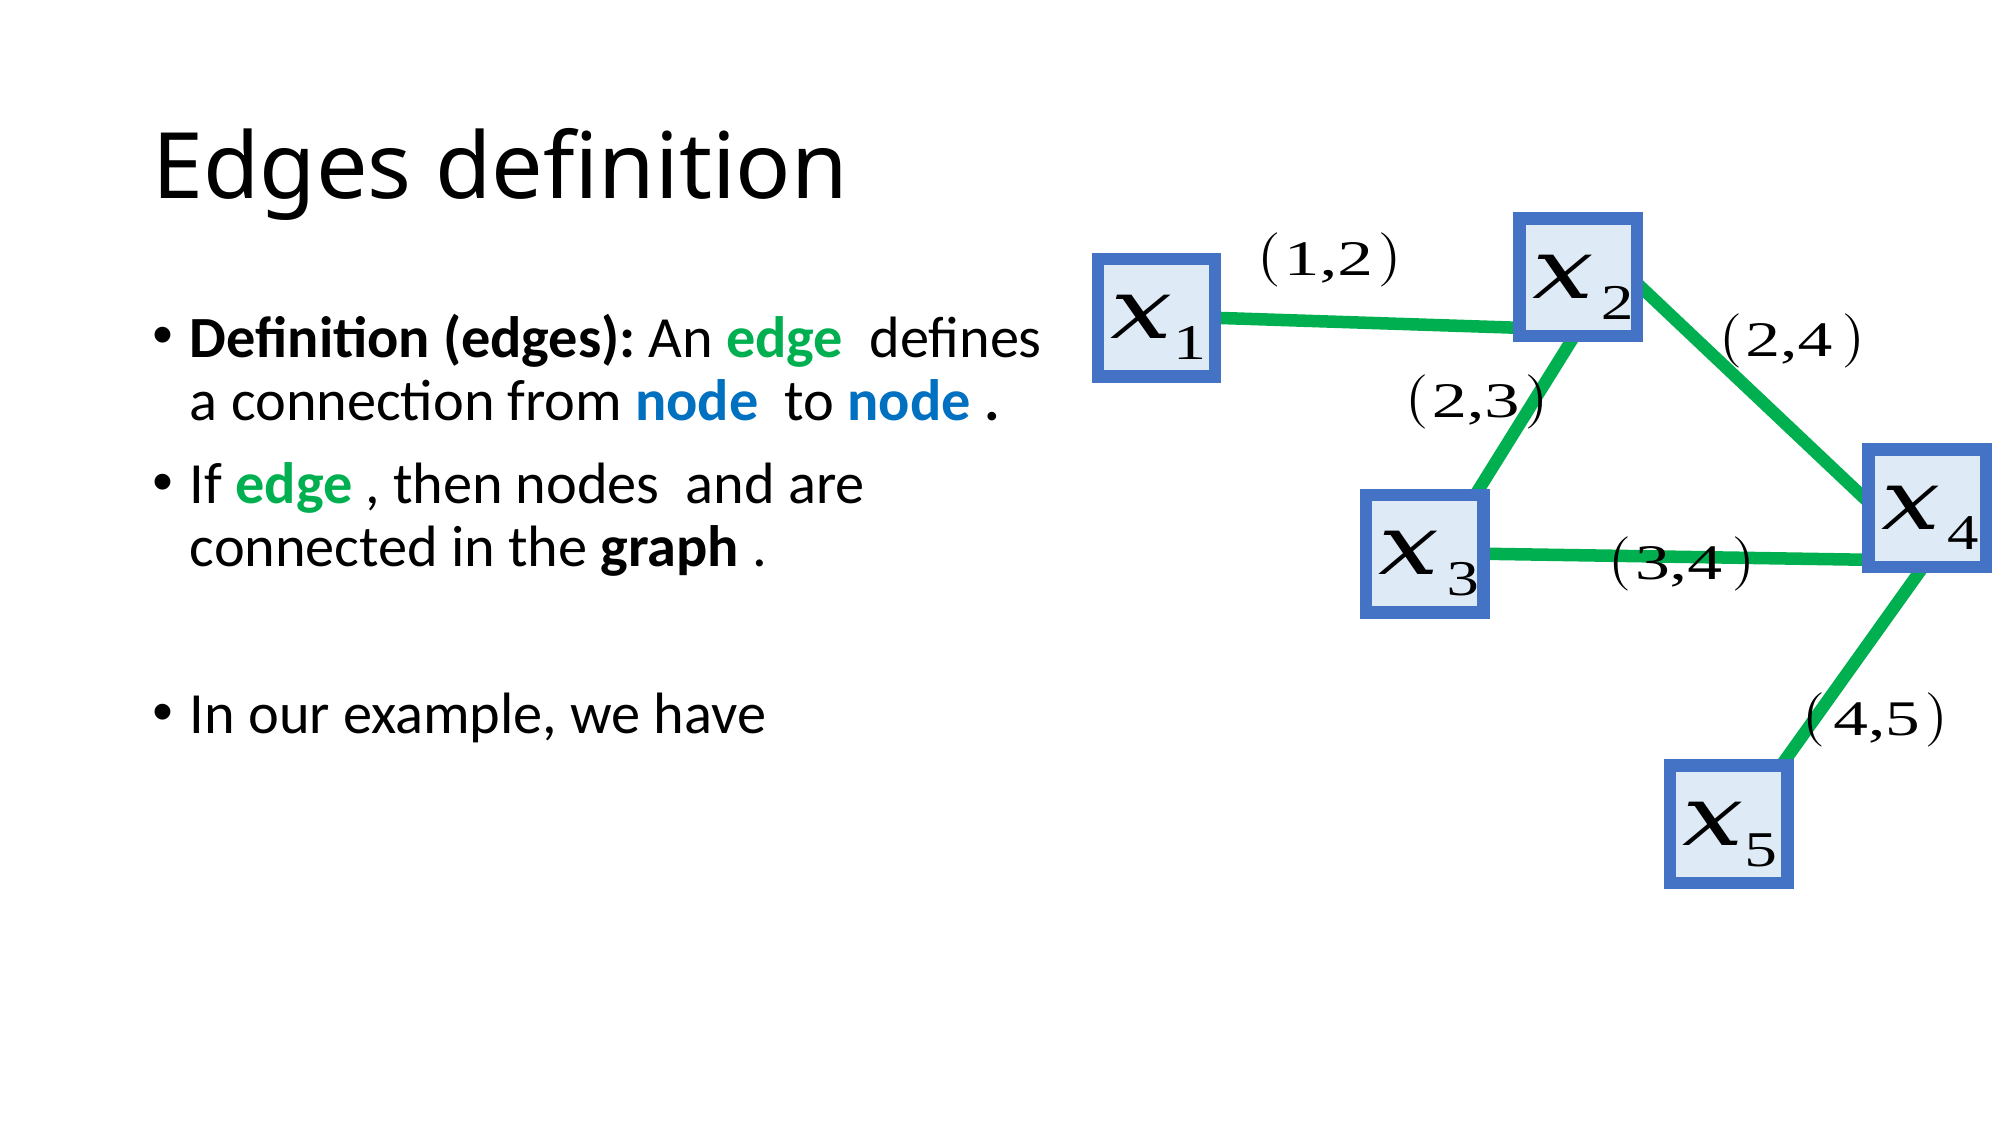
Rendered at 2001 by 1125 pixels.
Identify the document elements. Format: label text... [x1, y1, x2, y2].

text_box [1765, 560, 1928, 788]
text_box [1209, 277, 1526, 318]
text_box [1461, 329, 1579, 517]
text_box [1630, 277, 1891, 472]
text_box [1477, 508, 1875, 554]
title Edges definition [137, 59, 1863, 278]
